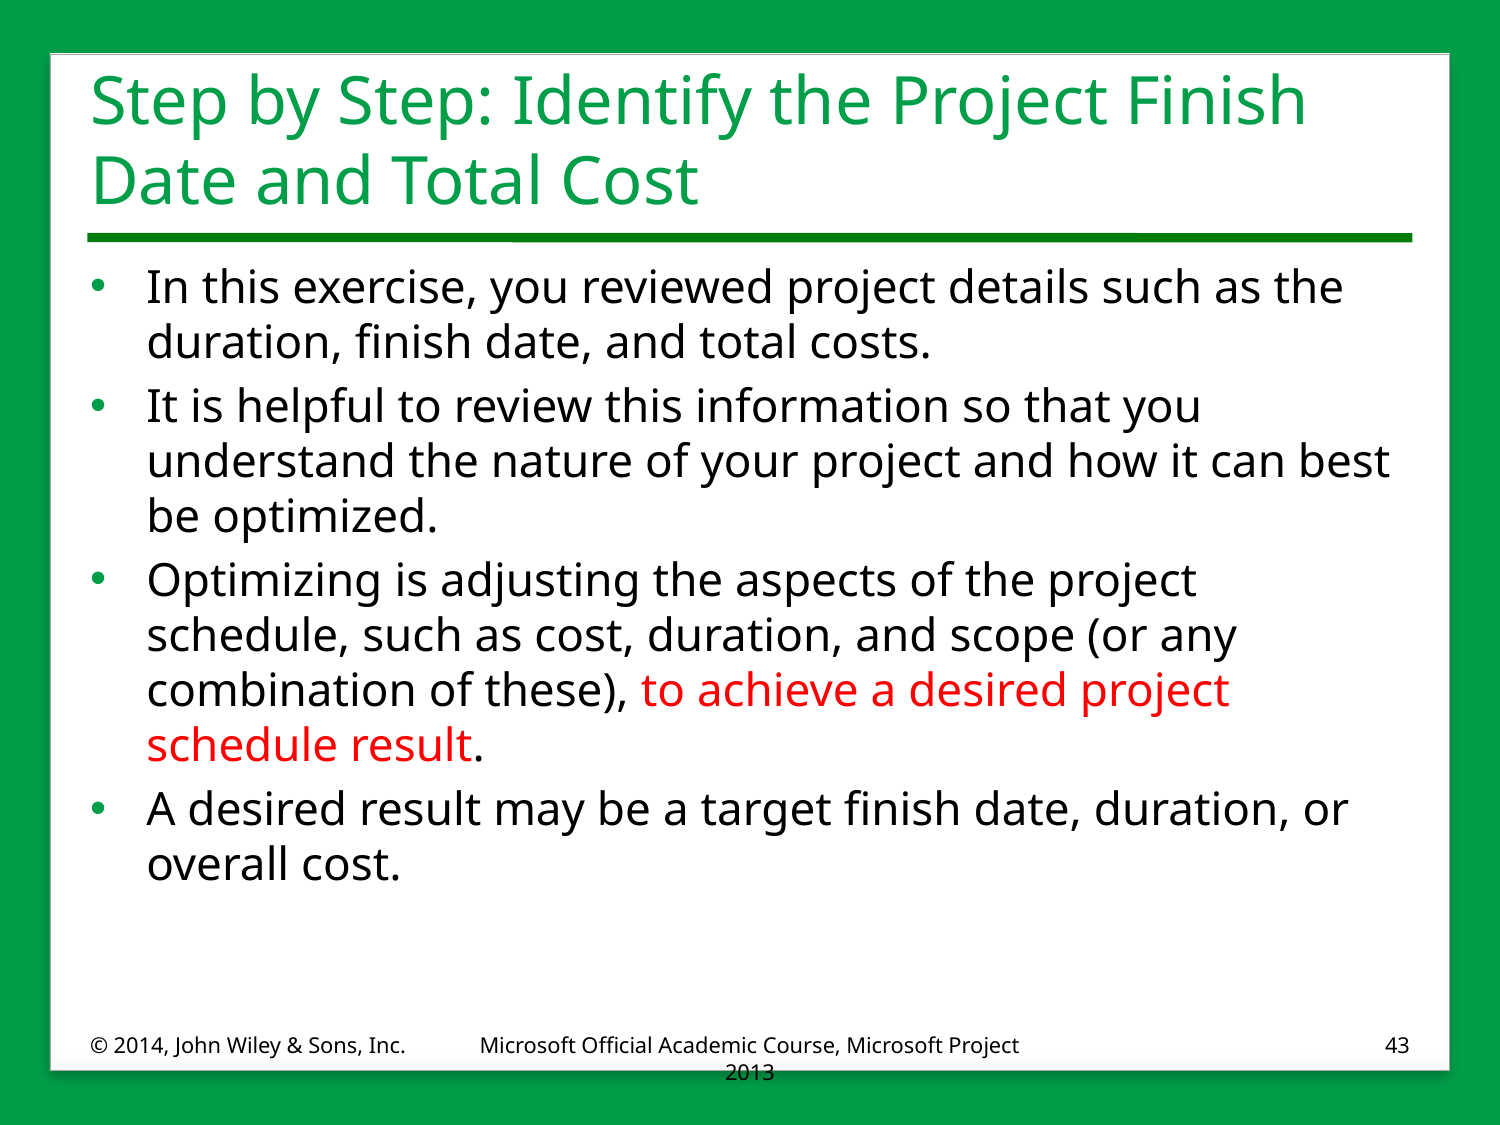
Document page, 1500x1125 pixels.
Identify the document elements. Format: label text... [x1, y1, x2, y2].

title Step by Step: Identify the Project Finish Date and Total Cost [74, 74, 1426, 226]
slide_number 43 [1074, 1024, 1426, 1103]
list In this exercise, you reviewed project details such as the duration, finish date, and total costs. It is helpful to review this information so that you understand the nature of your project and how it can best be optimized. Optimizing is adjusting the aspects of the project schedule, such as cost, duration, and scope (or any combination of these), to achieve a desired project schedule result. A desired result may be a target finish date, duration, or overall cost. [75, 249, 1425, 1063]
footer Microsoft Official Academic Course, Microsoft Project 2013 [449, 1024, 1051, 1103]
slide_number © 2014, John Wiley & Sons, Inc. [74, 1024, 426, 1103]
